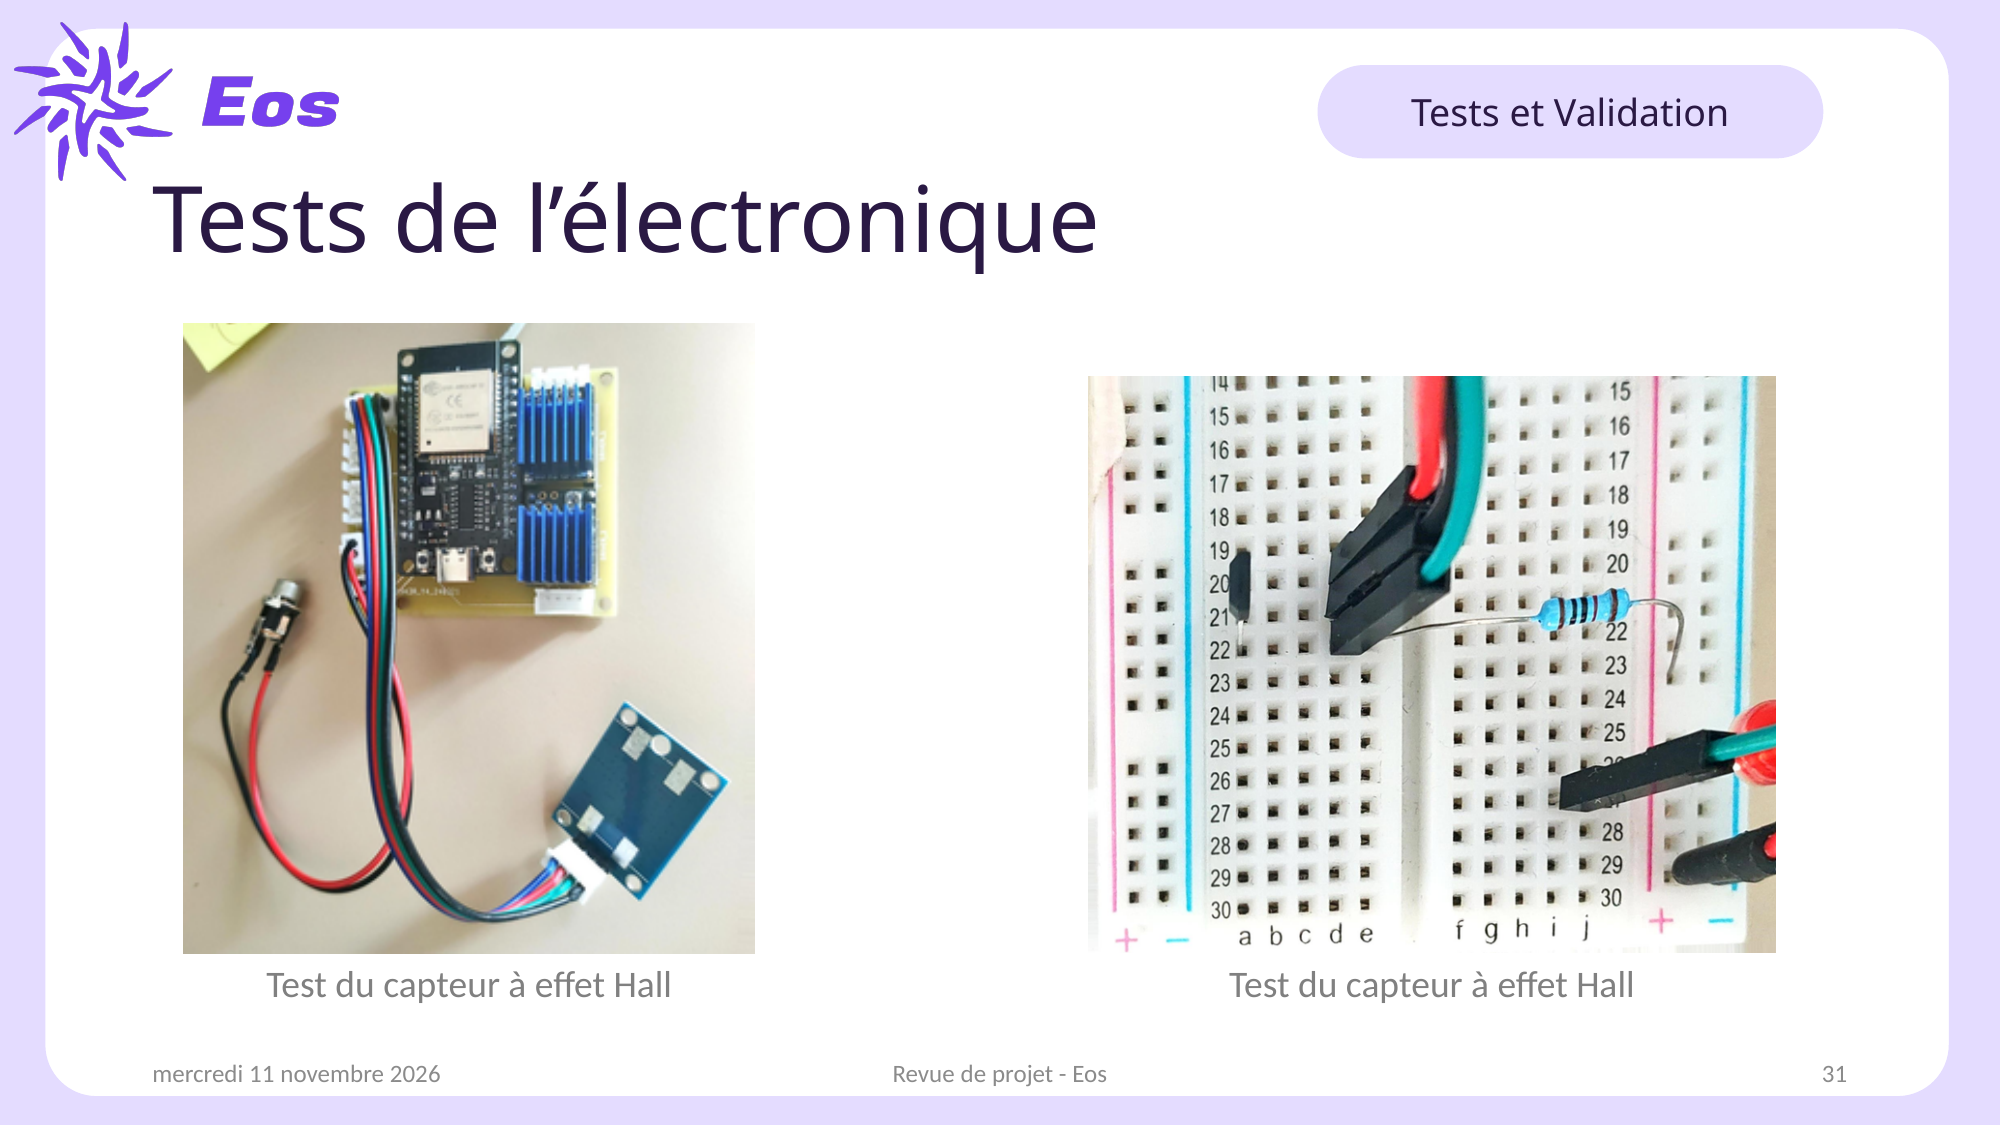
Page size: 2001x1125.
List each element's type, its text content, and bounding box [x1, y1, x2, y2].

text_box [1088, 376, 1776, 1014]
title Tests de l’électronique [137, 158, 1863, 288]
picture [14, 22, 339, 181]
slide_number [137, 1042, 588, 1103]
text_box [183, 323, 755, 1014]
slide_number 31 [1412, 1042, 1863, 1103]
footer Revue de projet - Eos [662, 1042, 1338, 1103]
text_box Tests et Validation [1316, 63, 1825, 160]
